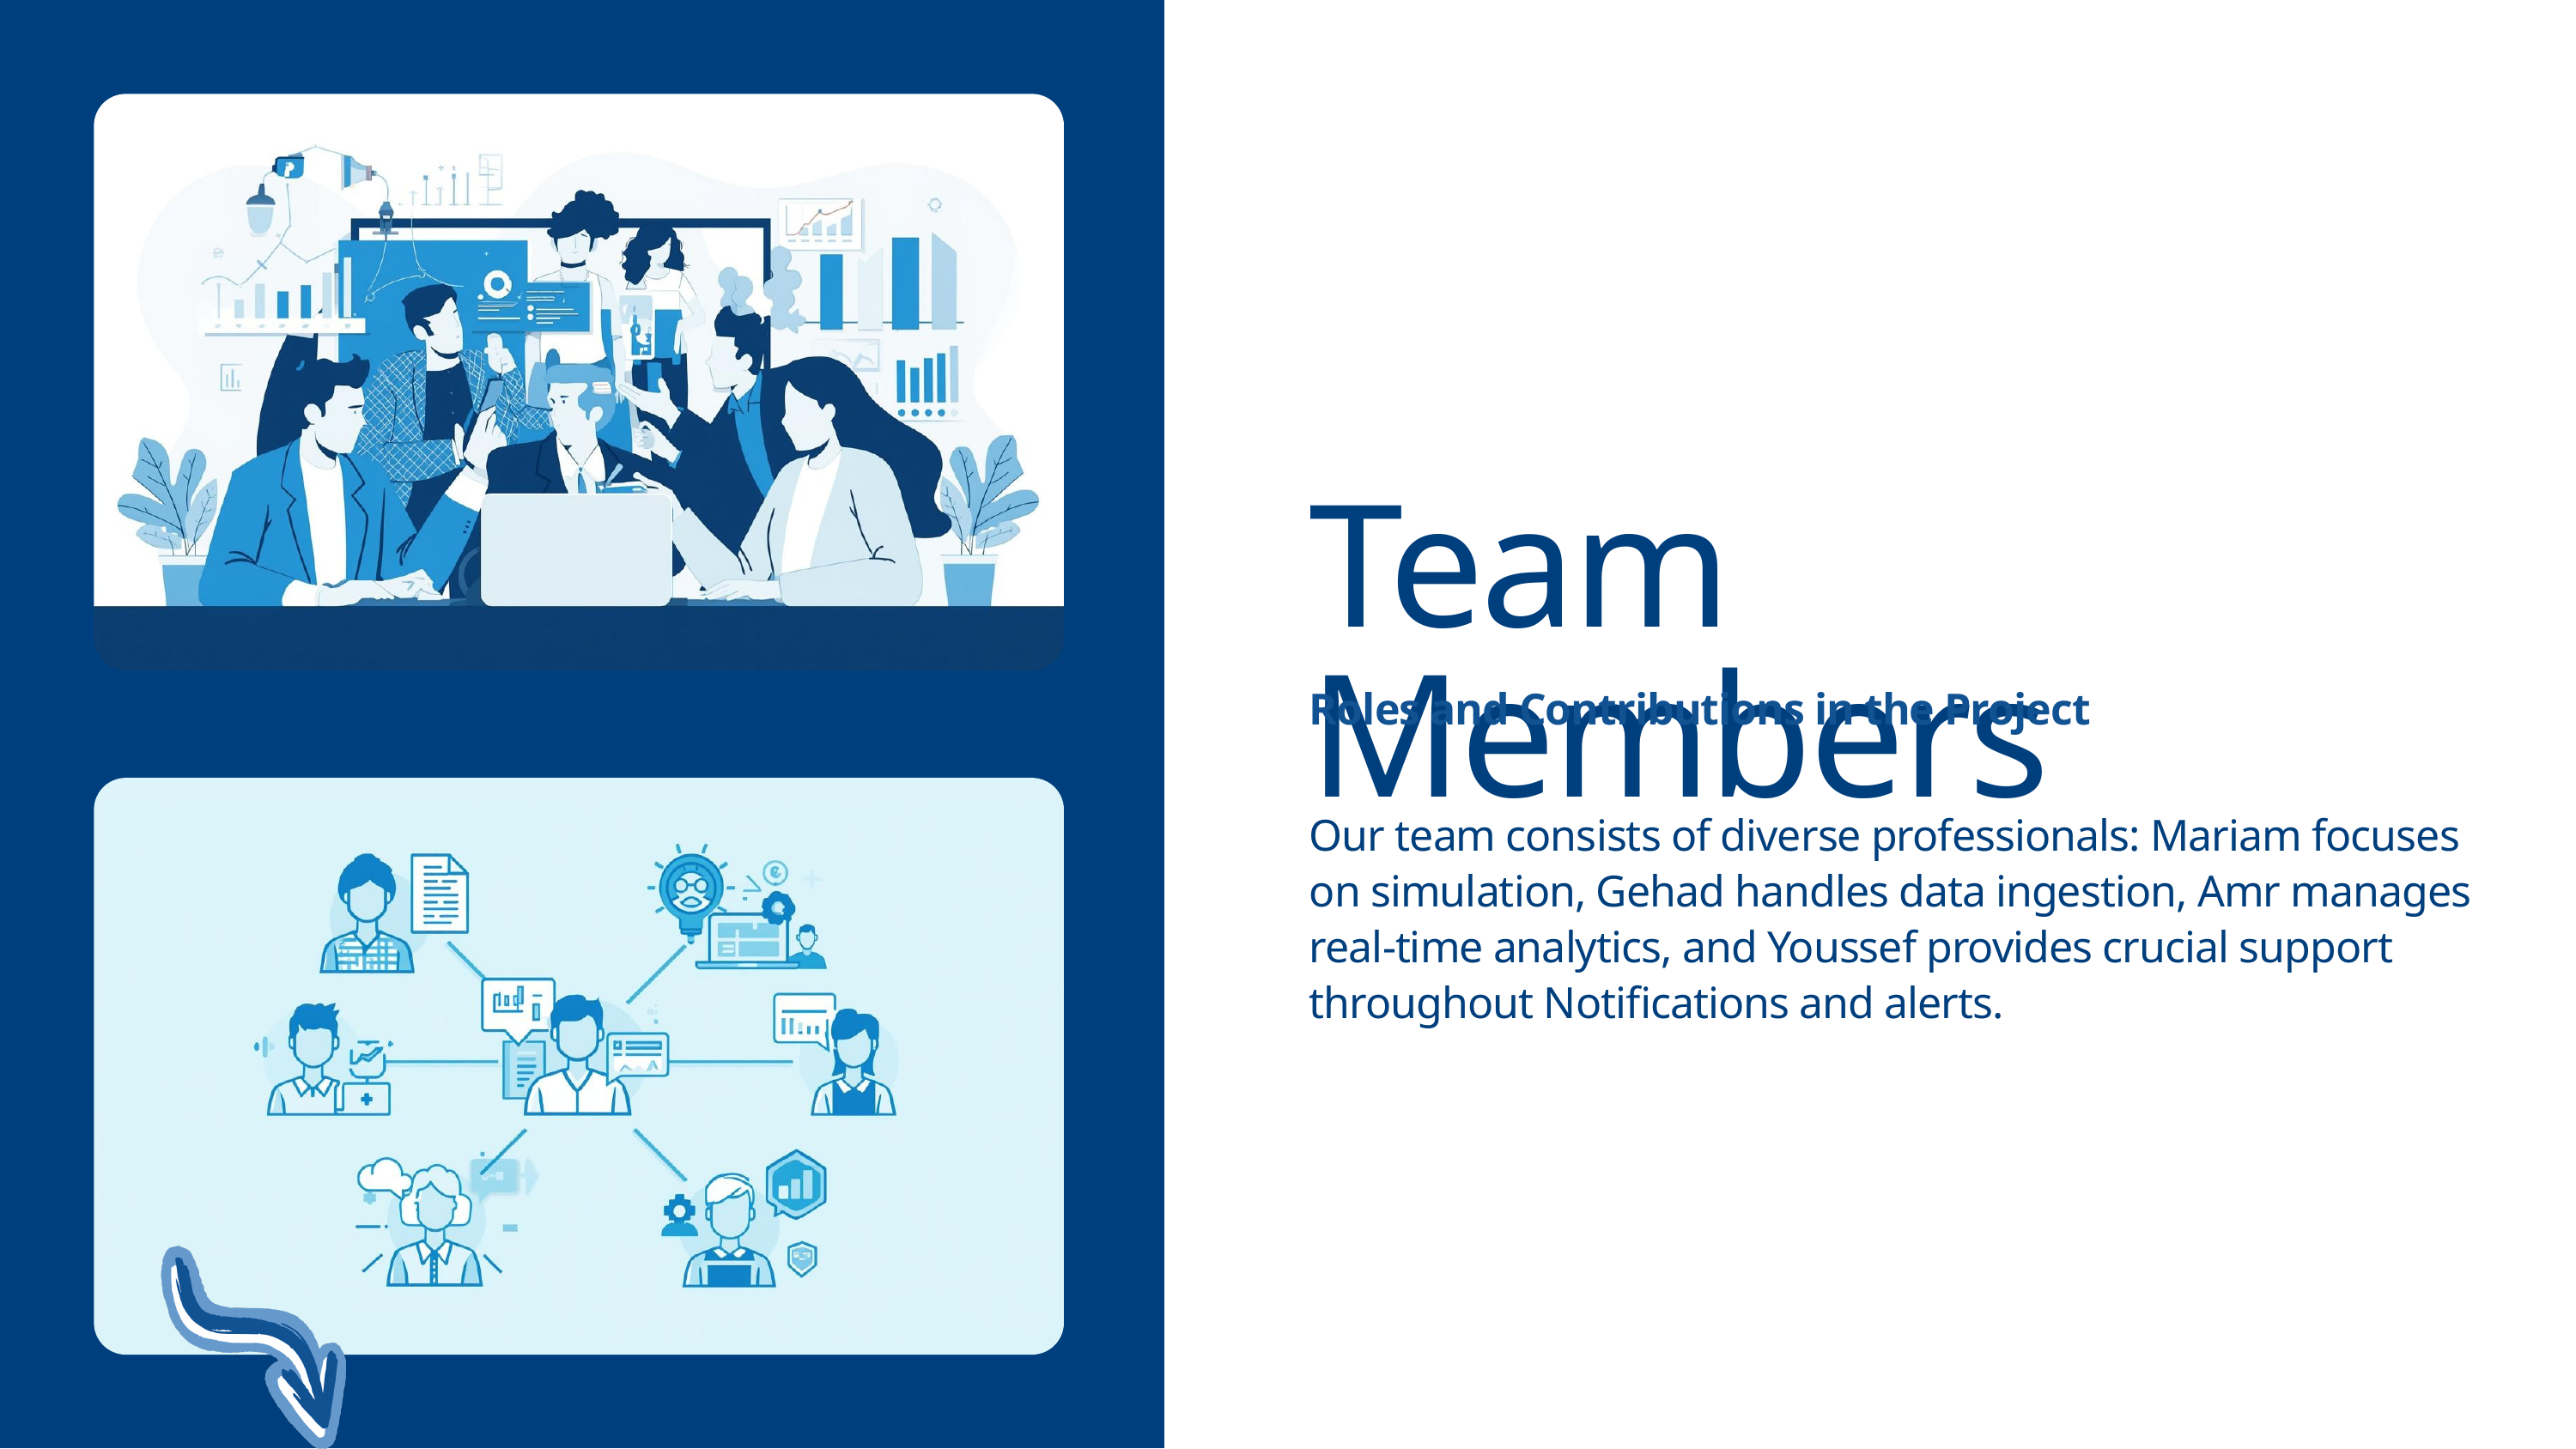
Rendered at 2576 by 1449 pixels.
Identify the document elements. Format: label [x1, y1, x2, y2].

text_box [94, 777, 1065, 1355]
text_box [1309, 471, 2482, 1024]
text_box [94, 94, 1065, 671]
text_box [0, 0, 1165, 1449]
